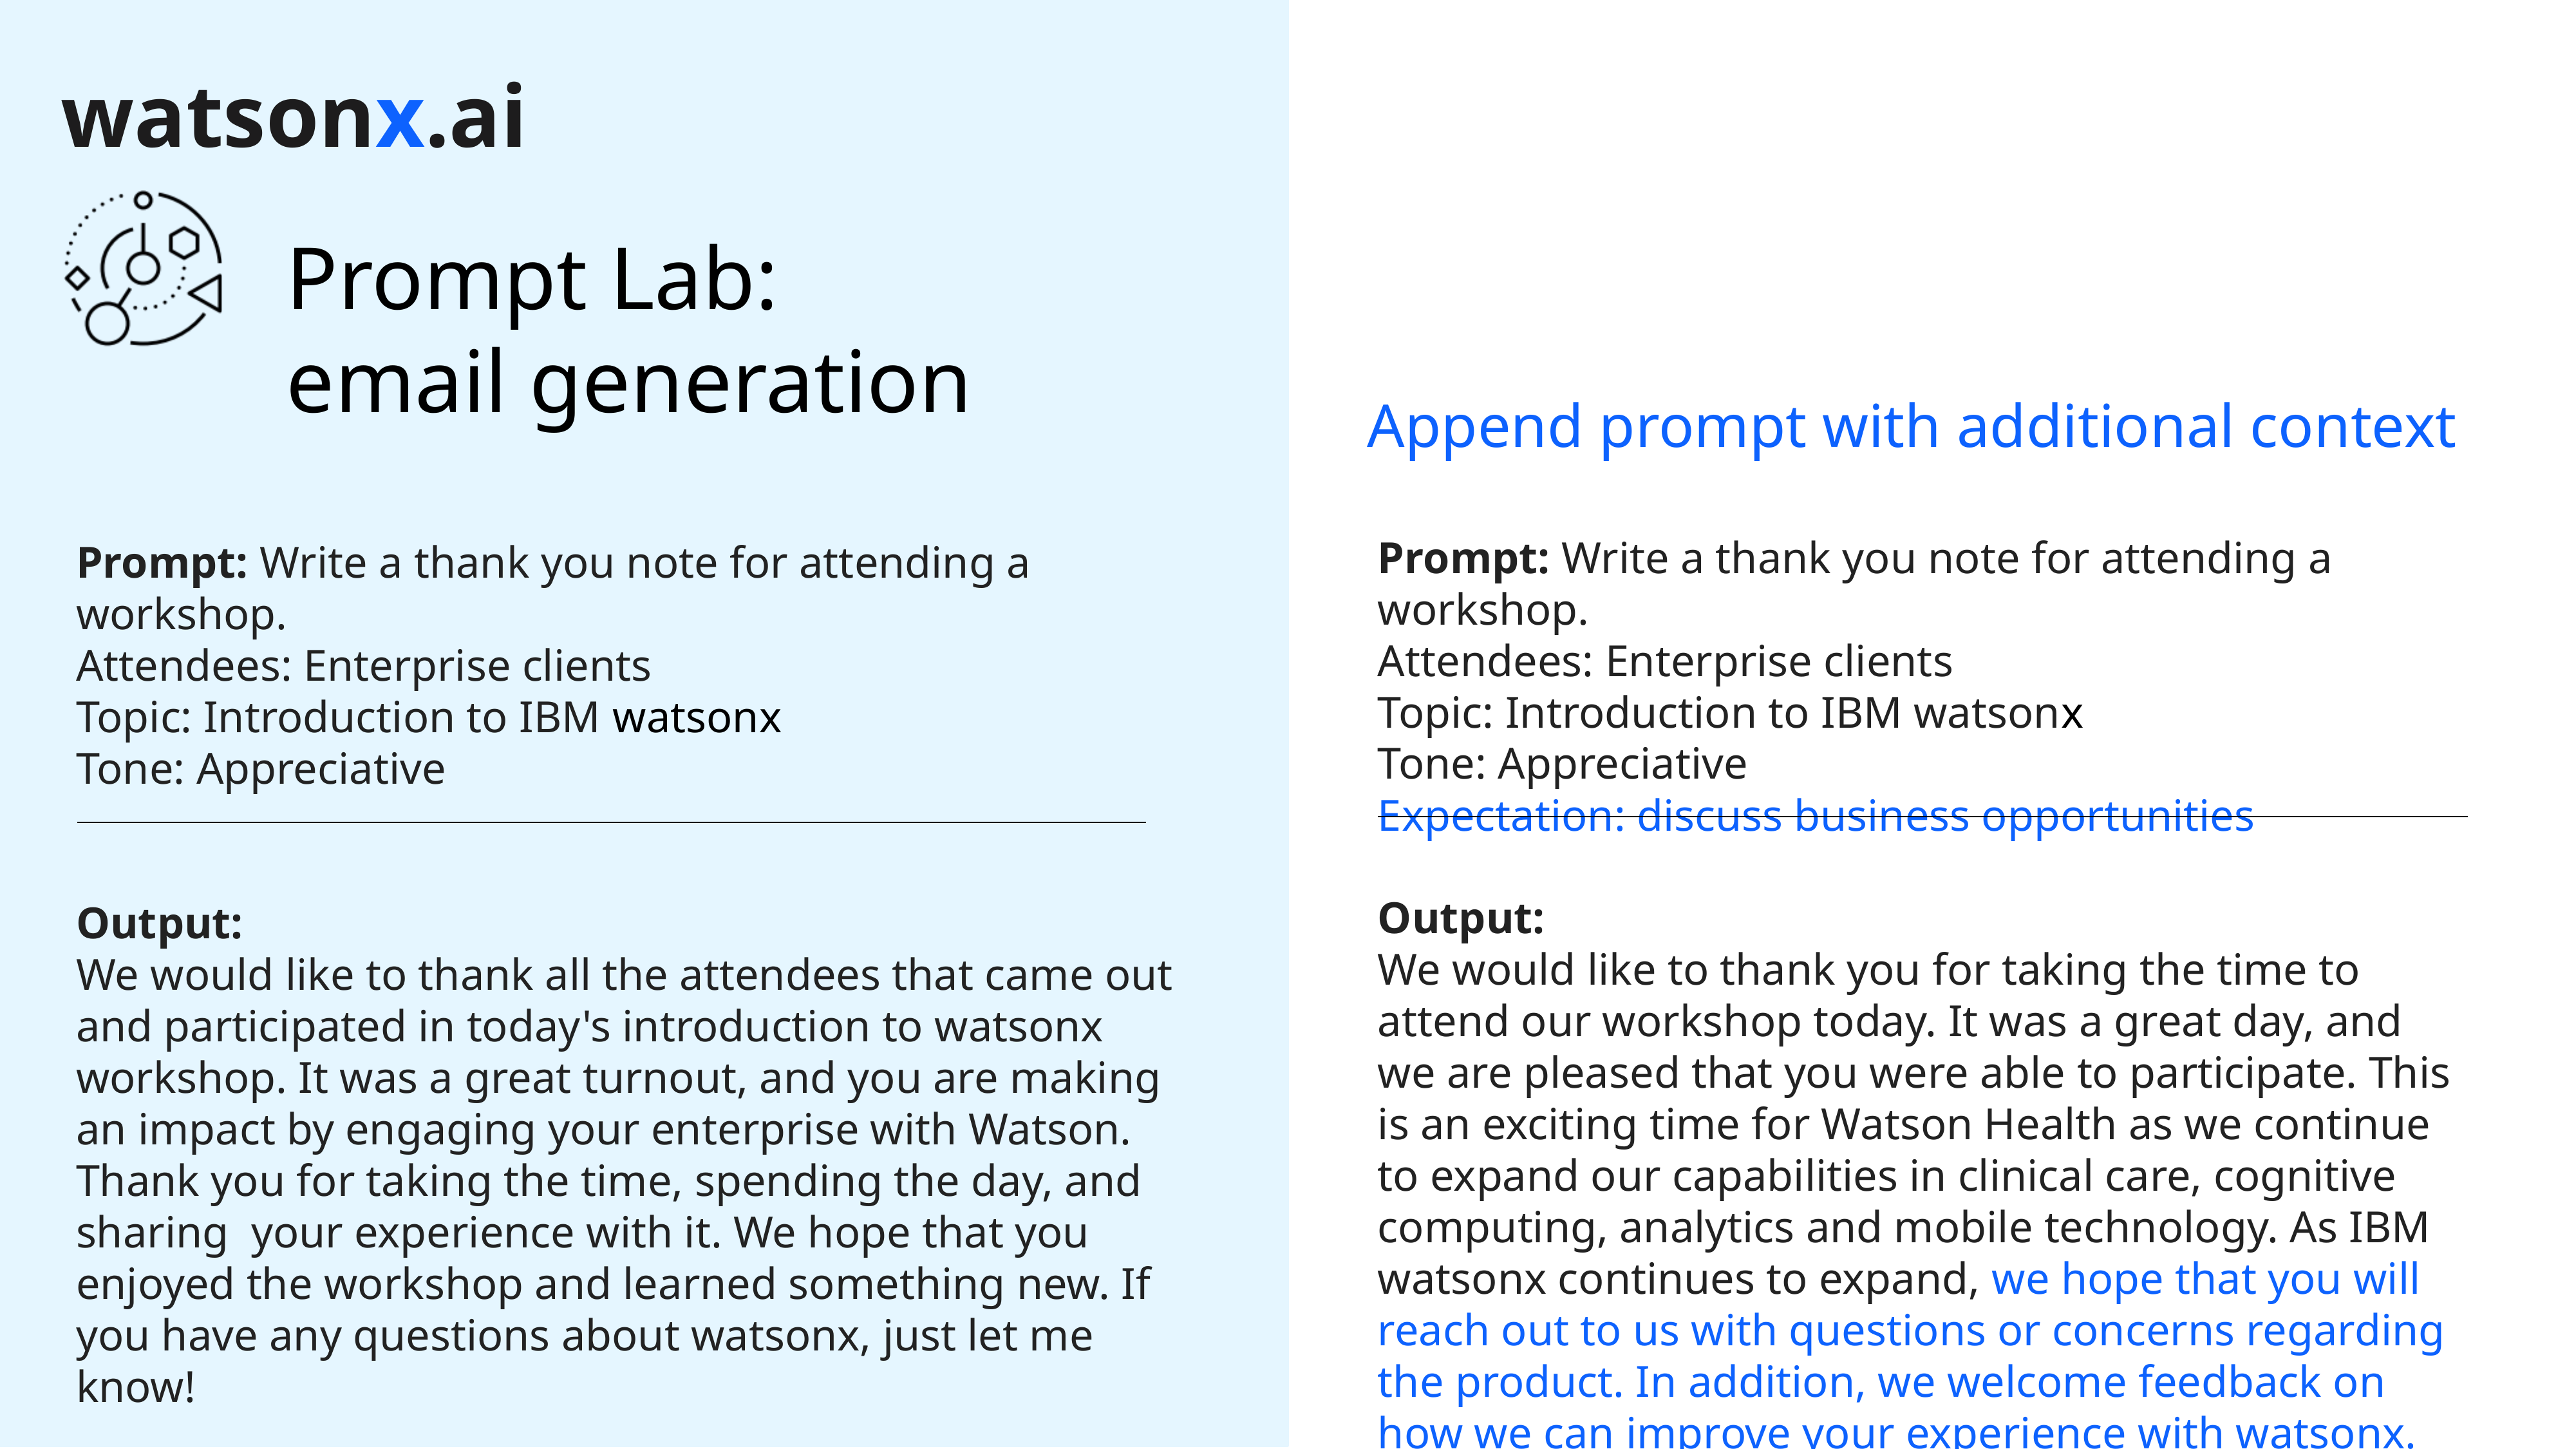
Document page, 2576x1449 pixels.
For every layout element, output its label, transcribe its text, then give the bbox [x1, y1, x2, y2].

title watsonx.ai [61, 61, 1228, 524]
text_box Prompt: Write a thank you note for attending a workshop. Attendees: Enterprise clients Topic: Introduction to IBM watsonx Tone: Appreciative Expectation: discuss business opportunities Output: We would like to thank you for taking the time to attend our workshop today. It was a great day, and we are pleased that you were able to participate. This is an exciting time for Watson Health as we continue to expand our capabilities in clinical care, cognitive computing, analytics and mobile technology. As IBM watsonx continues to expand, we hope that you will reach out to us with questions or concerns regarding the product. In addition, we welcome feedback on how we can improve your experience with watsonx. Thank you again [1378, 822, 2468, 1369]
text_box Prompt: Write a thank you note for attending a workshop. Attendees: Enterprise clients Topic: Introduction to IBM watsonx Tone: Appreciative Output: We would like to thank all the attendees that came out and participated in today's introduction to watsonx workshop. It was a great turnout, and you are making an impact by engaging your enterprise with Watson. Thank you for taking the time, spending the day, and sharing your experience with it. We hope that you enjoyed the workshop and learned something new. If you have any questions about watsonx, just let me know! [66, 530, 1194, 1388]
text_box Prompt: Write a thank you note for attending a workshop. Attendees: Enterprise clients Topic: Introduction to IBM watsonx Tone: Appreciative Expectation: discuss business opportunities Output: We would like to thank you for taking the time to attend our workshop today. It was a great day, and we are pleased that you were able to participate. This is an exciting time for Watson Health as we continue to expand our capabilities in clinical care, cognitive computing, analytics and mobile technology. As IBM watsonx continues to expand, we hope that you will reach out to us with questions or concerns regarding the product. In addition, we welcome feedback on how we can improve your experience with watsonx. Thank you again [1378, 530, 2468, 816]
text_box Append prompt with additional context [1341, 362, 2576, 485]
text_box Prompt Lab: email generation [261, 198, 1194, 456]
text_box [0, 0, 1289, 1447]
picture [62, 187, 223, 346]
